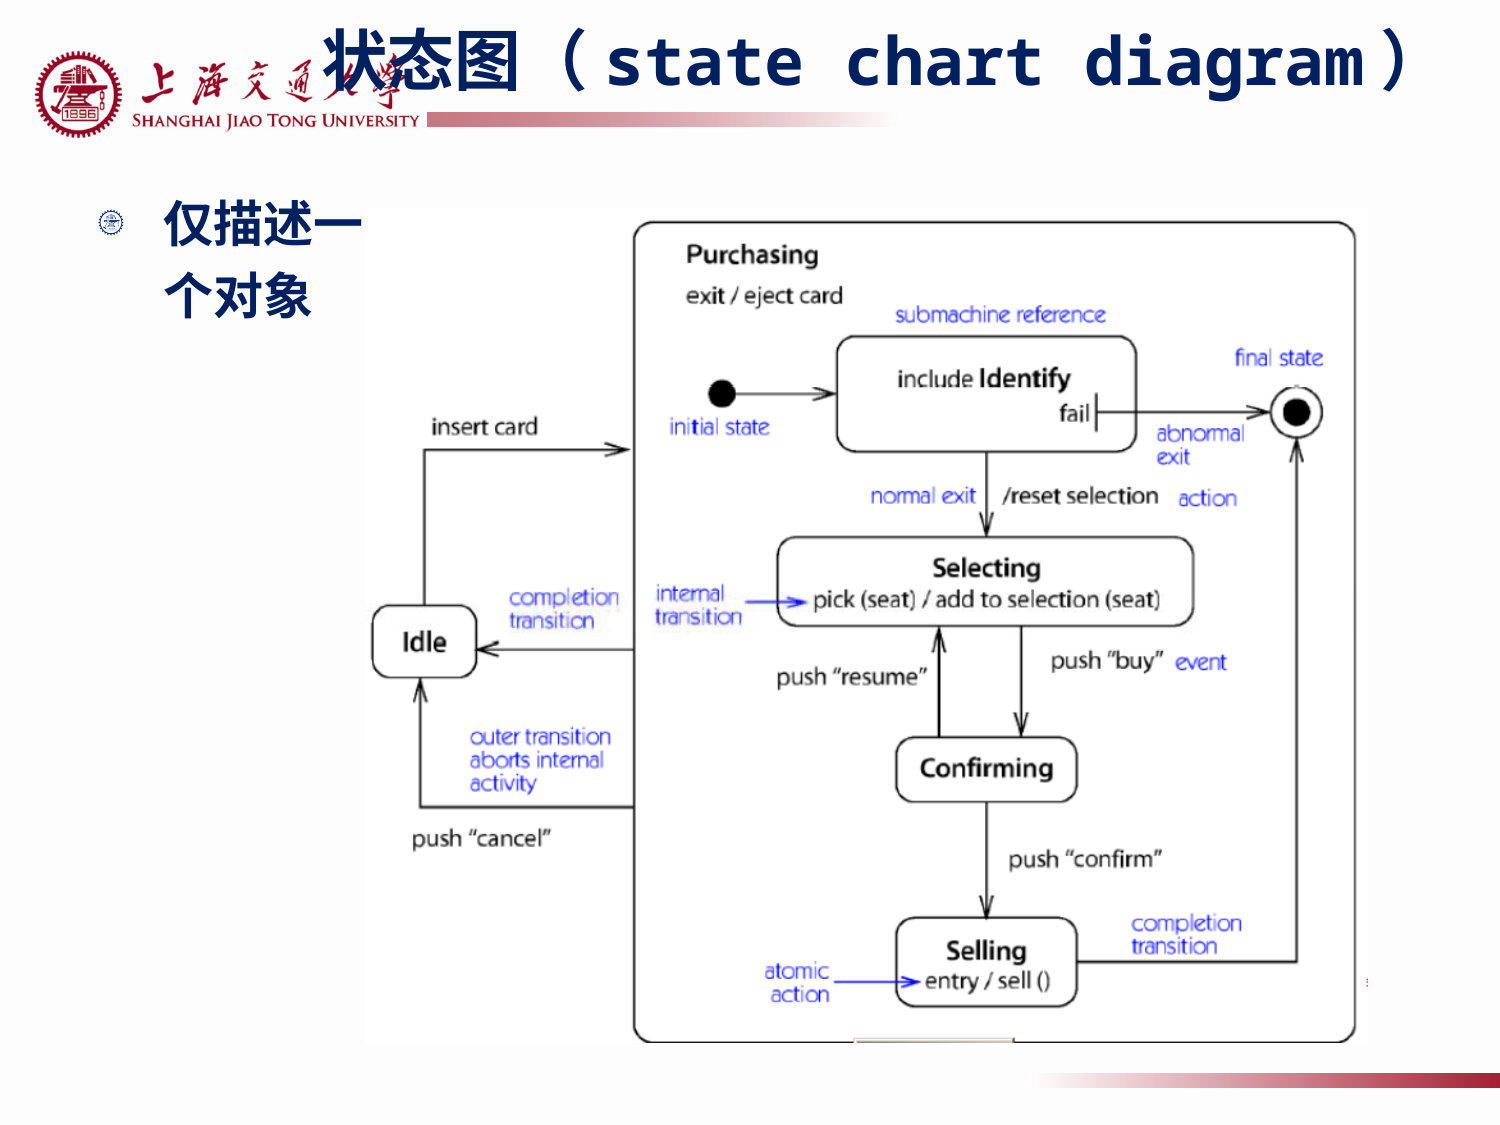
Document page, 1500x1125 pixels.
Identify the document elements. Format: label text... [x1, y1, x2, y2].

picture [0, 0, 1500, 1125]
title 状态图（state chart diagram） [0, 12, 1459, 126]
list 仅描述一个对象 [74, 172, 408, 1059]
